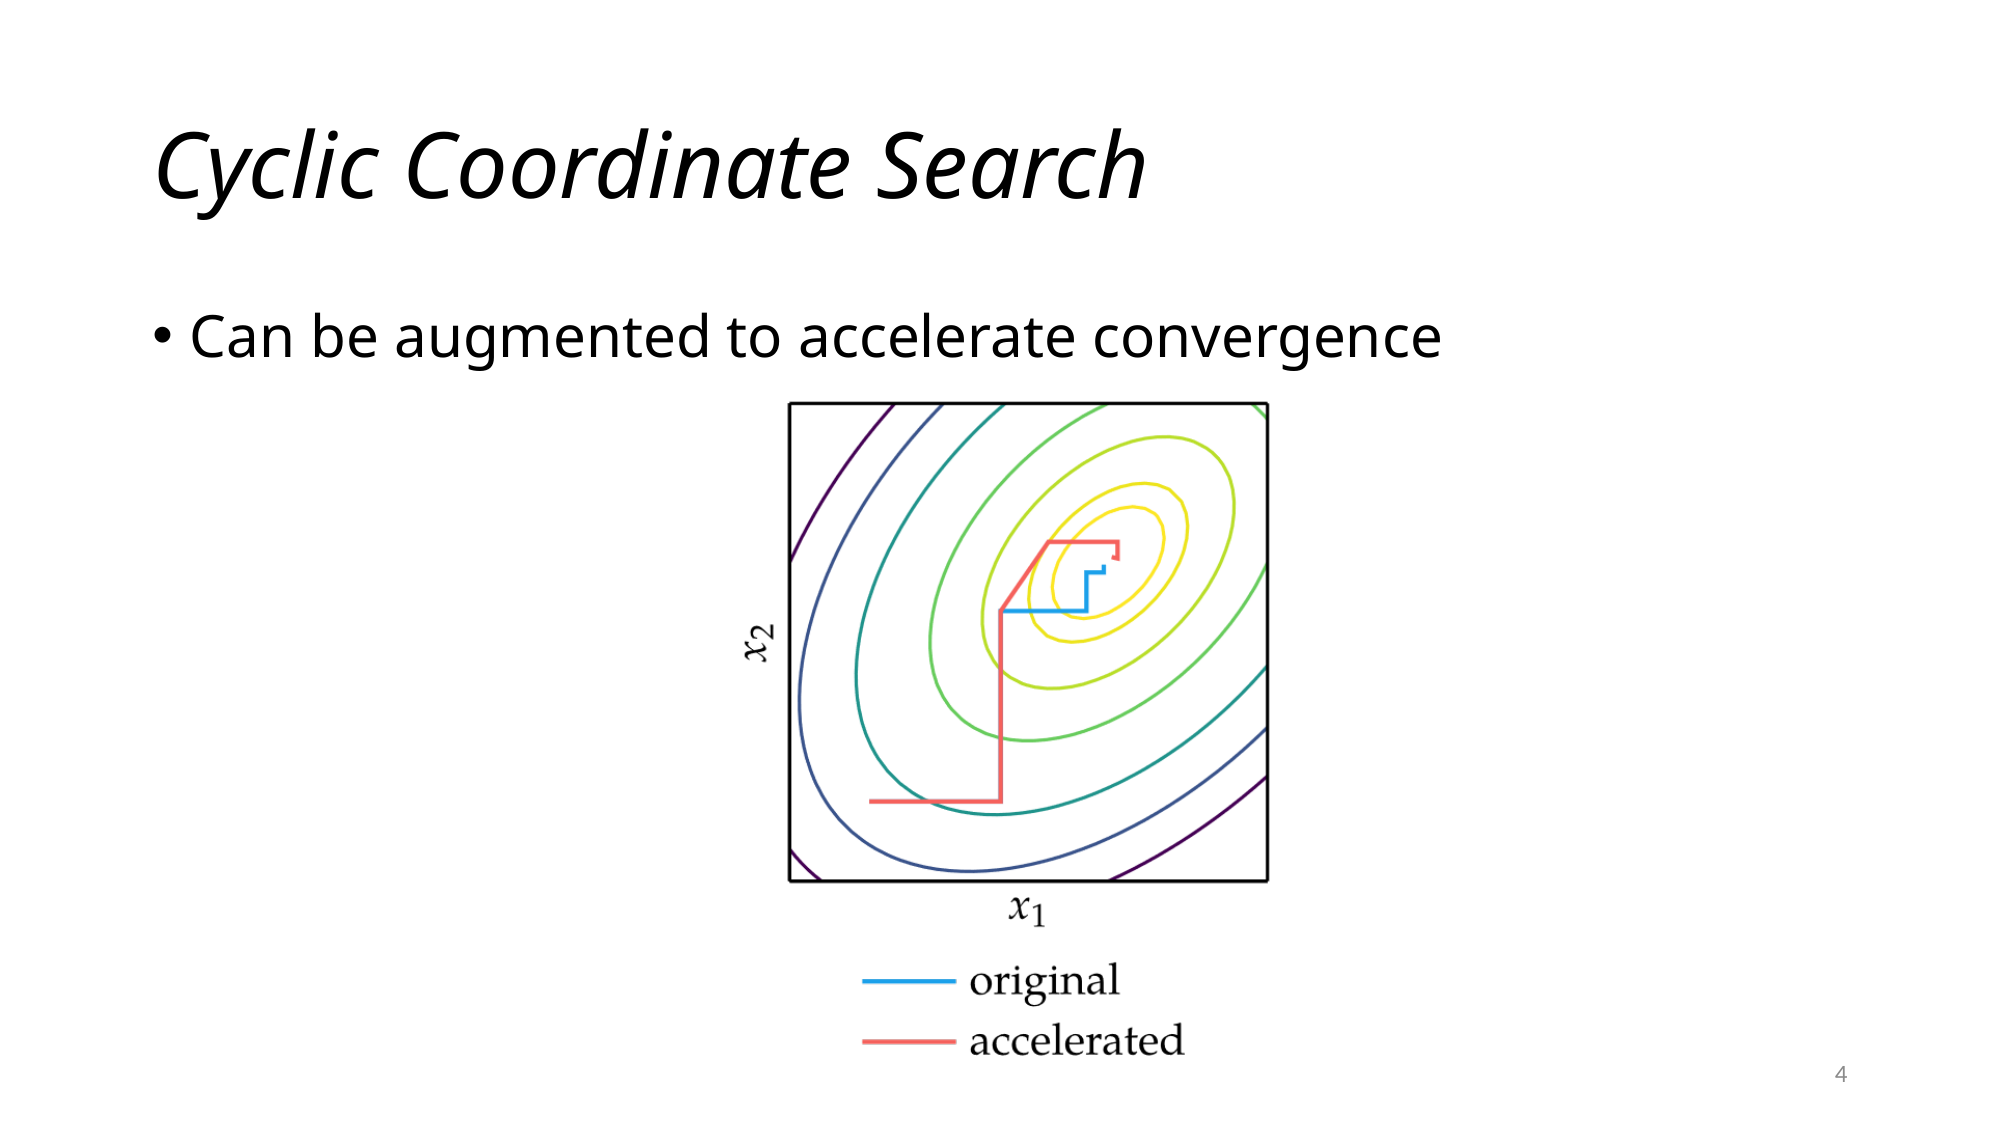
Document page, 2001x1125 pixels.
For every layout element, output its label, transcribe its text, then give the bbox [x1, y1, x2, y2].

slide_number 4 [1412, 1042, 1863, 1103]
picture [726, 399, 1274, 1088]
title Cyclic Coordinate Search [137, 59, 1863, 278]
list Can be augmented to accelerate convergence [137, 299, 1863, 1014]
